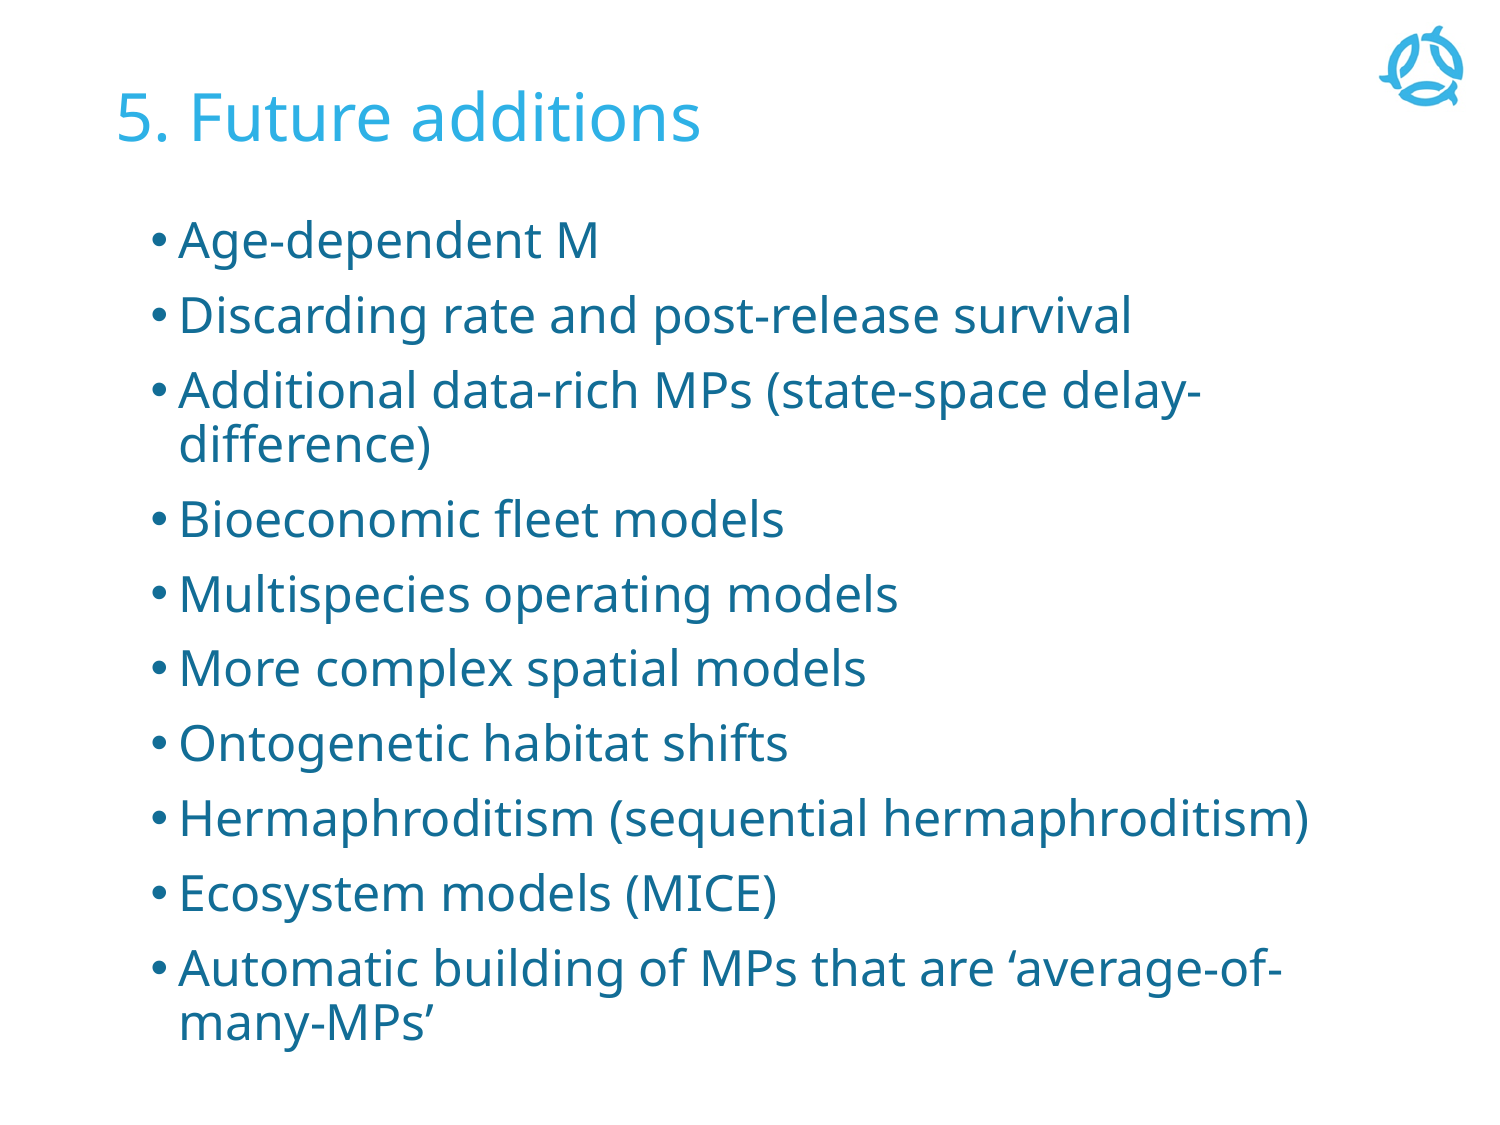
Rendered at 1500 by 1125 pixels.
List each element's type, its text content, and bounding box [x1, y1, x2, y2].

picture [1376, 22, 1471, 112]
title 5. Future additions [100, 31, 1394, 209]
list Age-dependent M Discarding rate and post-release survival Additional data-rich MPs (state-space delay-difference) Bioeconomic fleet models Multispecies operating models More complex spatial models Ontogenetic habitat shifts Hermaphroditism (sequential hermaphroditism) Ecosystem models (MICE) Automatic building of MPs that are ‘average-of-many-MPs’ [135, 208, 1433, 922]
